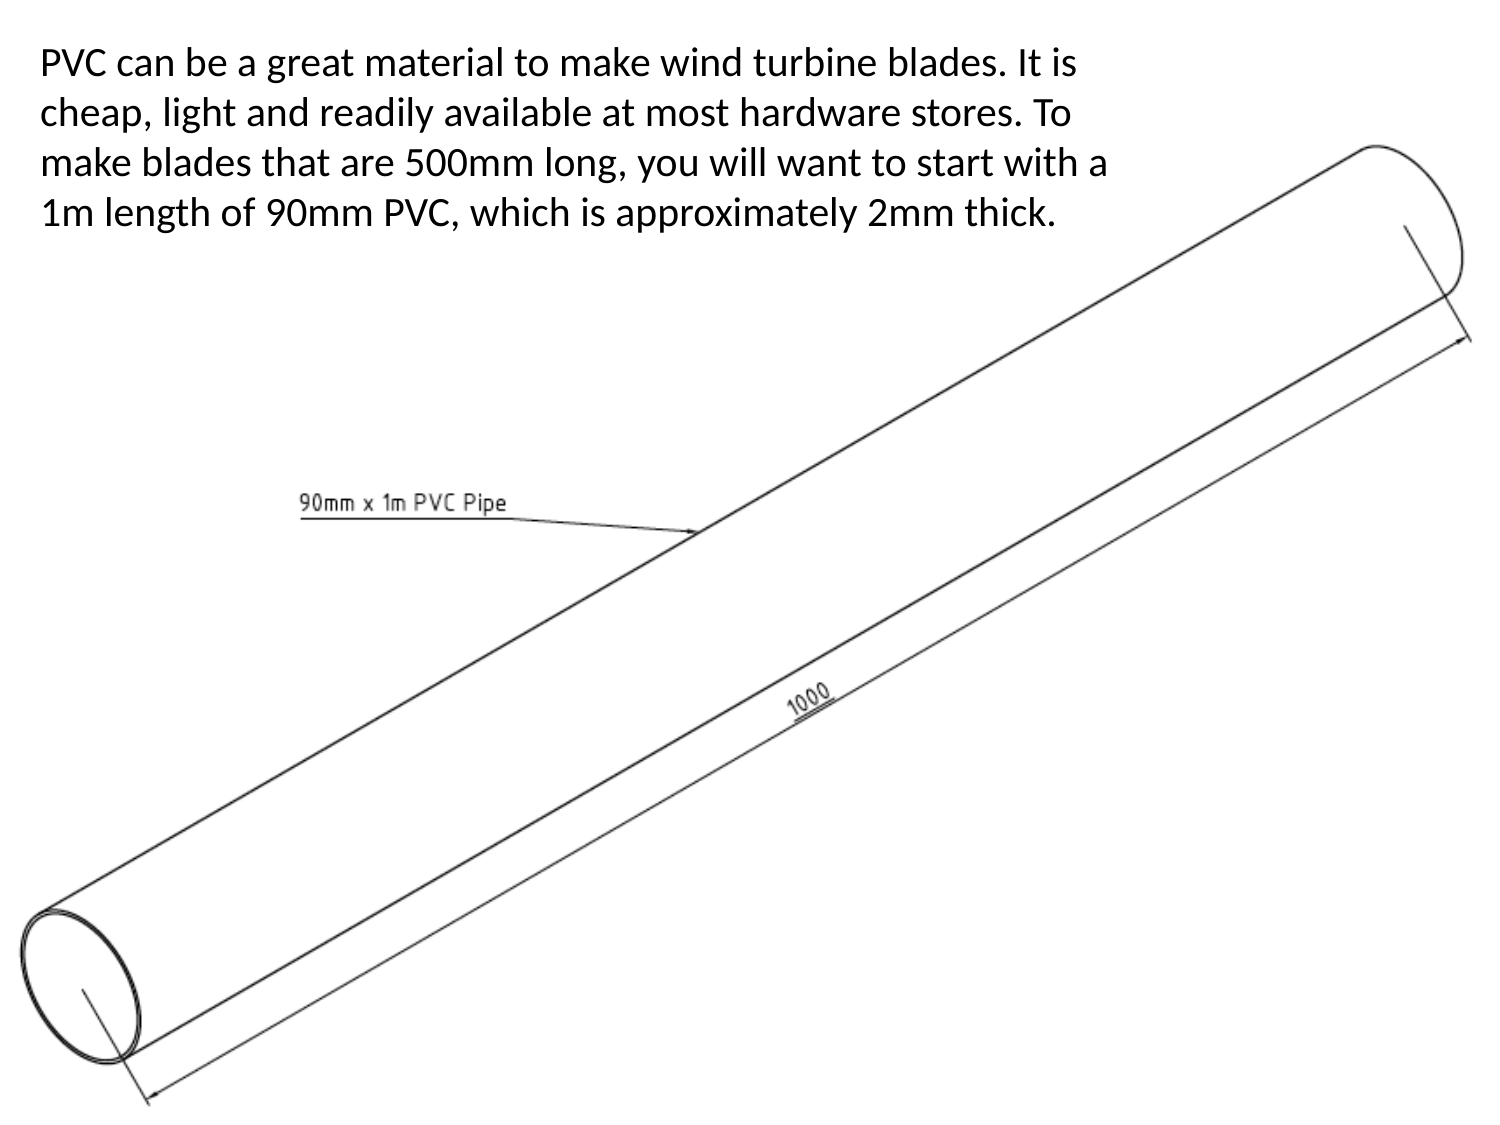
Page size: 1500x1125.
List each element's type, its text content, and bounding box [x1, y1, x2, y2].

text_box PVC can be a great material to make wind turbine blades. It is cheap, light and readily available at most hardware stores. To make blades that are 500mm long, you will want to start with a 1m length of 90mm PVC, which is approximately 2mm thick. [25, 27, 1131, 127]
picture [0, 128, 1500, 1124]
